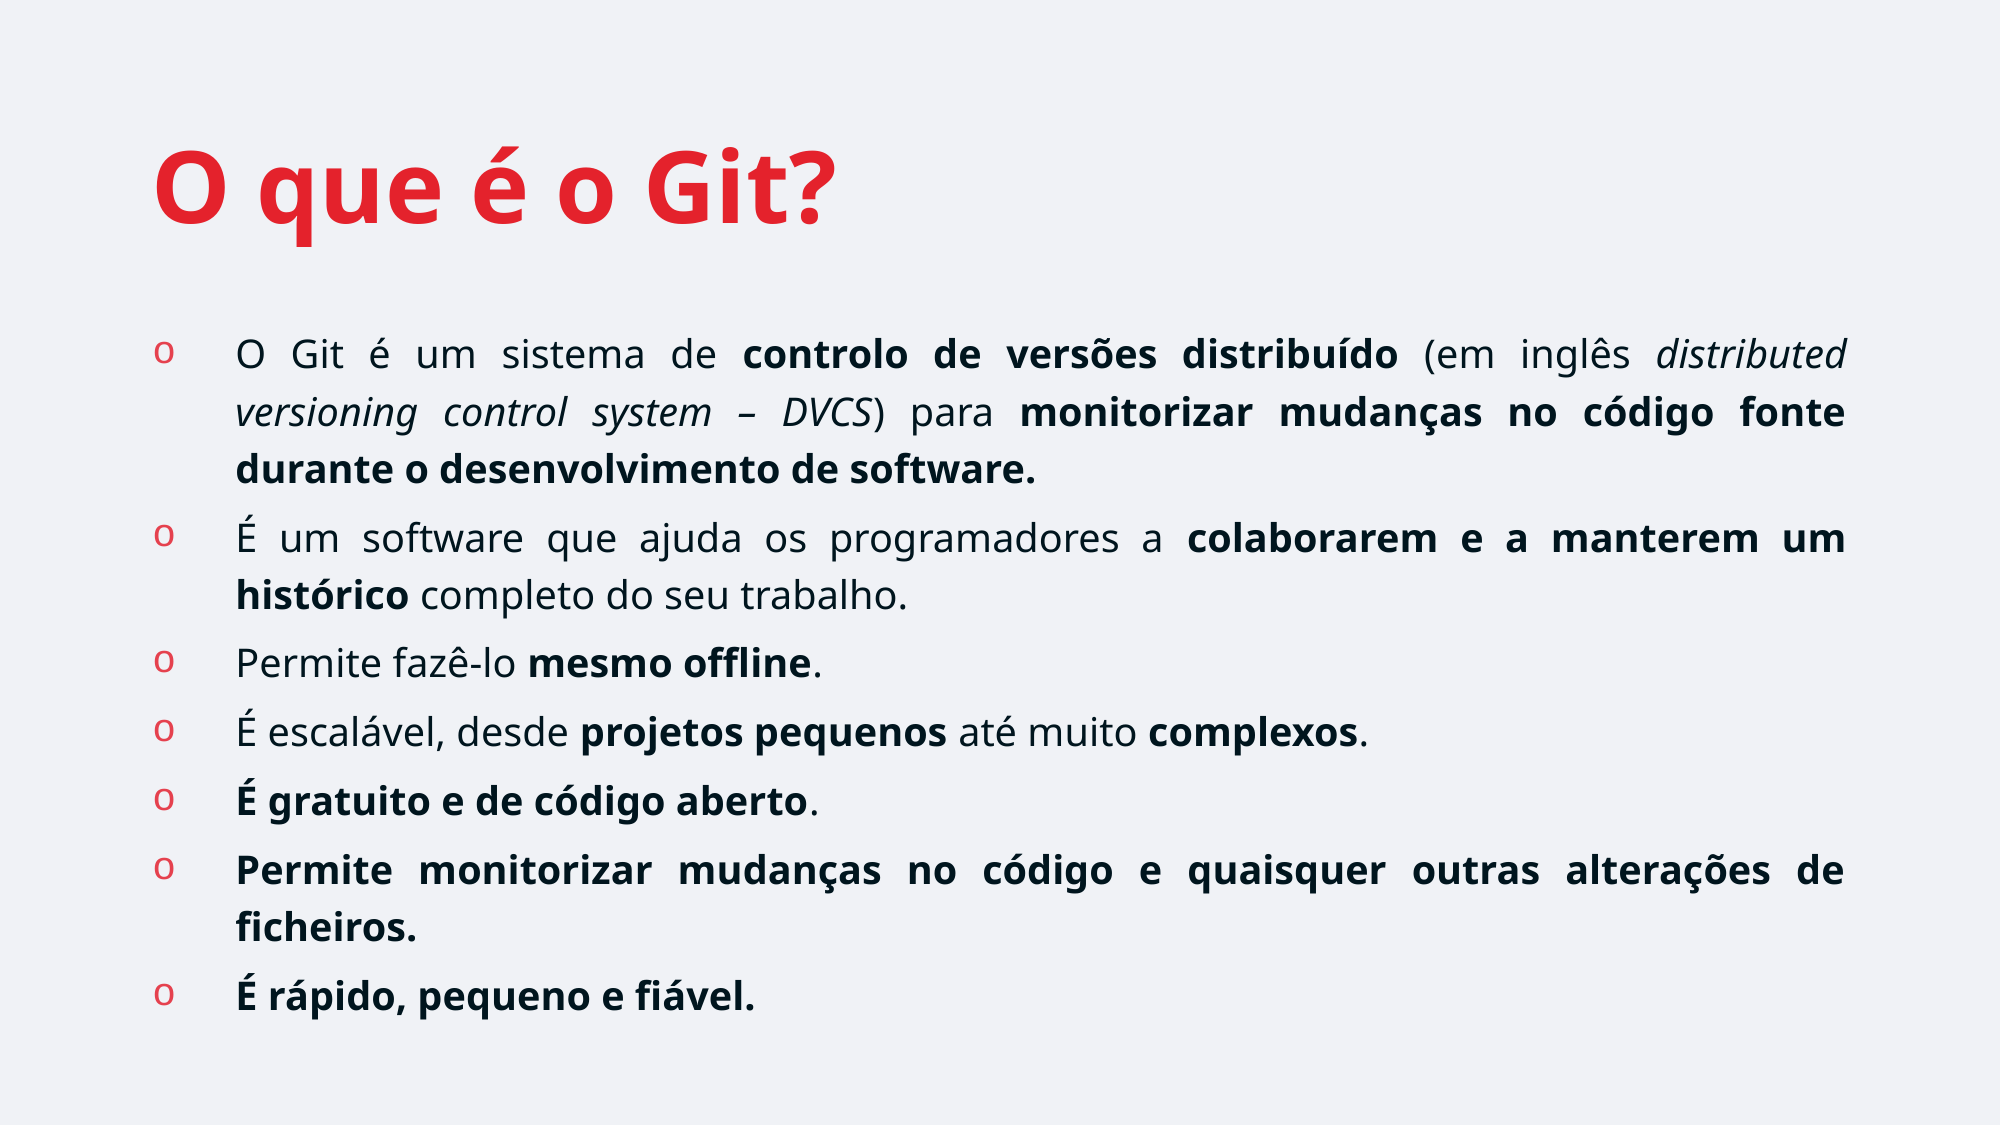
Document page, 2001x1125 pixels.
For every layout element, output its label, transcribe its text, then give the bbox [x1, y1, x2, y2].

list O Git é um sistema de controlo de versões distribuído (em inglês distributed versioning control system – DVCS) para monitorizar mudanças no código fonte durante o desenvolvimento de software. É um software que ajuda os programadores a colaborarem e a manterem um histórico completo do seu trabalho. Permite fazê-lo mesmo offline. É escalável, desde projetos pequenos até muito complexos. É gratuito e de código aberto. Permite monitorizar mudanças no código e quaisquer outras alterações de ficheiros. É rápido, pequeno e fiável. [137, 312, 1863, 1027]
title O que é o Git? [136, 82, 1862, 300]
